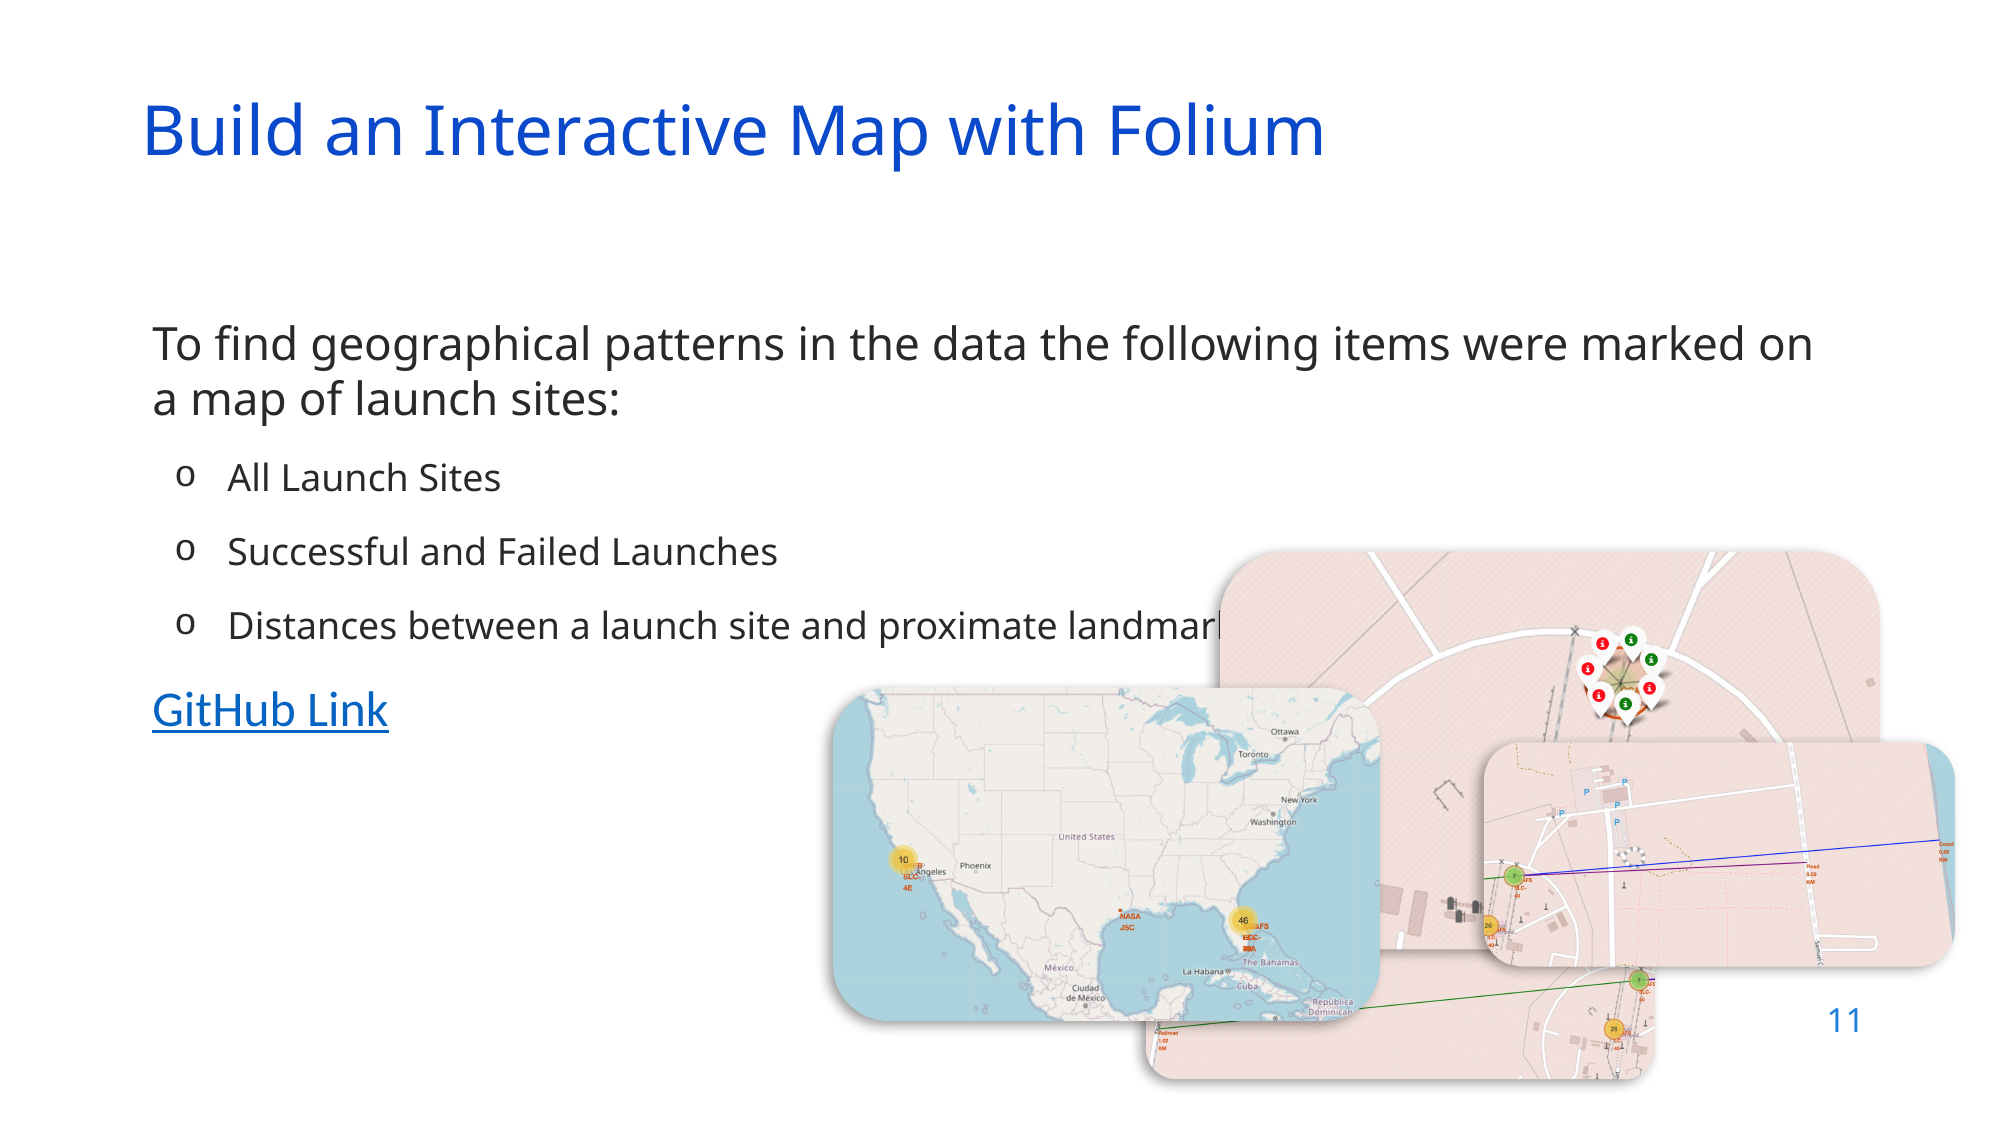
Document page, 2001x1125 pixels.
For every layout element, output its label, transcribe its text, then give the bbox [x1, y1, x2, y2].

picture [832, 551, 1955, 1080]
list To find geographical patterns in the data the following items were marked on a map of launch sites: All Launch Sites Successful and Failed Launches Distances between a launch site and proximate landmarks GitHub Link [137, 307, 1863, 1022]
slide_number 11 [1655, 988, 1880, 1055]
text_box Build an Interactive Map with Folium [126, 88, 1852, 179]
